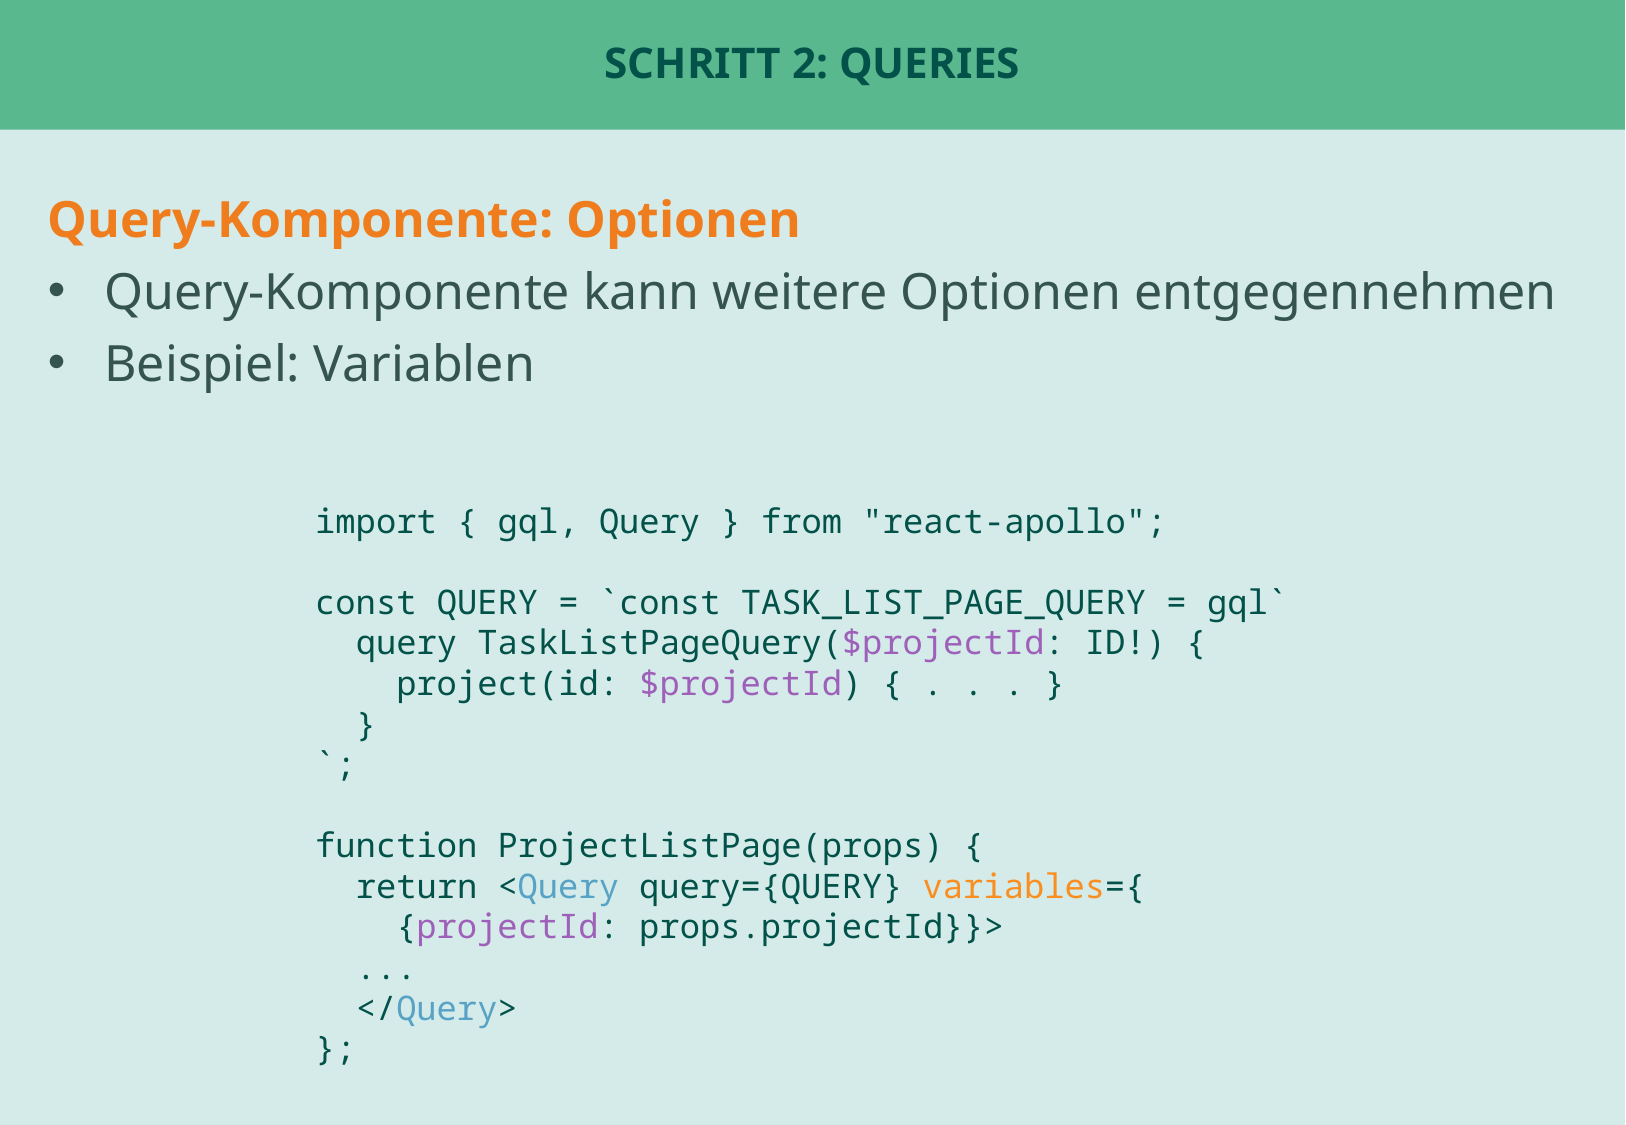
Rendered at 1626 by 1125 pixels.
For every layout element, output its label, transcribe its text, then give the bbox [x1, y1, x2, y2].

title Schritt 2: Queries [0, 0, 1625, 130]
text_box import { gql, Query } from "react-apollo"; const QUERY = `const TASK_LIST_PAGE_QUERY = gql` query TaskListPageQuery($projectId: ID!) { project(id: $projectId) { . . . } } `; function ProjectListPage(props) { return <Query query={QUERY} variables={ {projectId: props.projectId}}> ... </Query> }; [315, 499, 1625, 1125]
text_box Query-Komponente: Optionen Query-Komponente kann weitere Optionen entgegennehmen Beispiel: Variablen [33, 168, 1592, 399]
